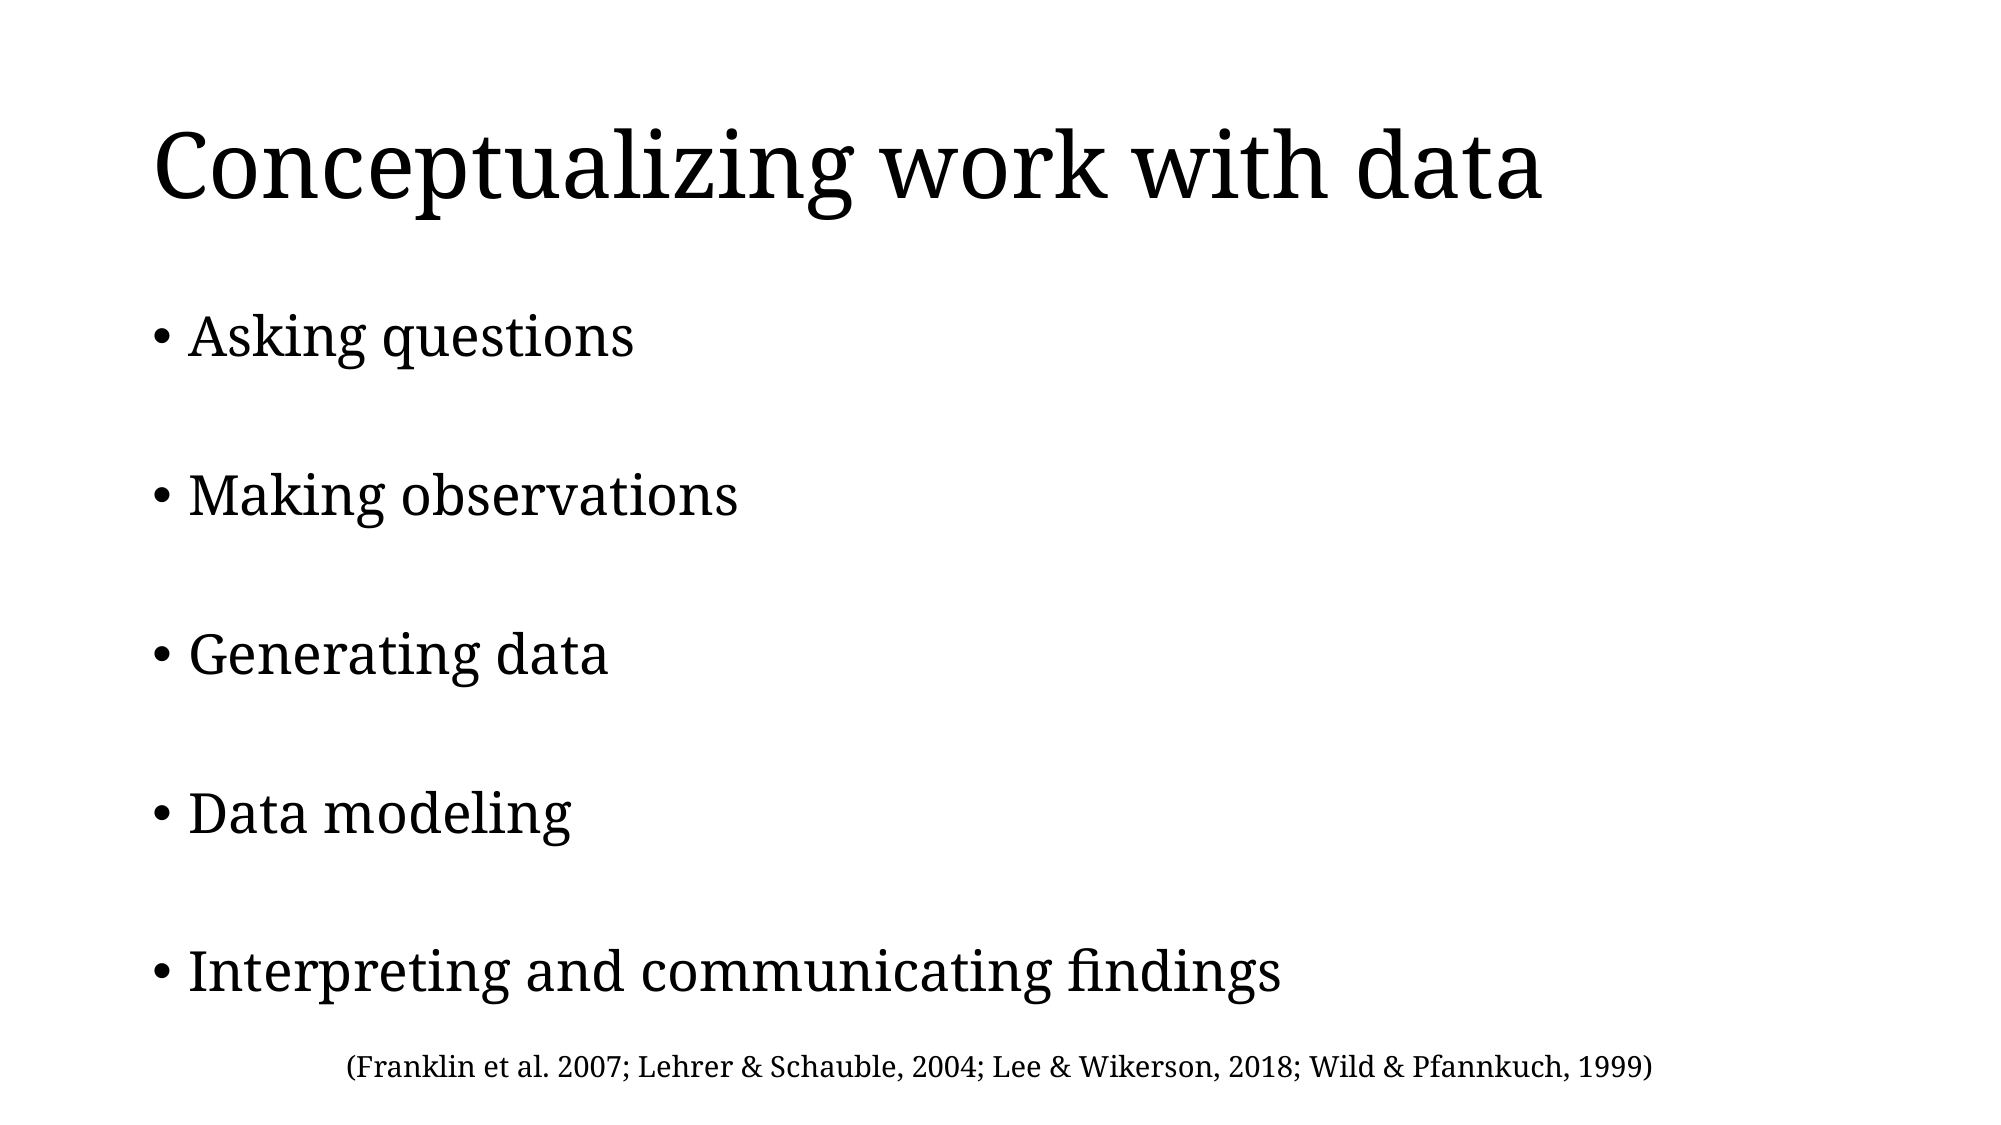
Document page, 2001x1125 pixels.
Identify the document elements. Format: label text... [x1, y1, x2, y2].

list Asking questions Making observations Generating data Data modeling Interpreting and communicating findings [137, 299, 1863, 1014]
text_box (Franklin et al. 2007; Lehrer & Schauble, 2004; Lee & Wikerson, 2018; Wild & Pfannkuch, 1999) [144, 1040, 1856, 1091]
title Conceptualizing work with data [137, 59, 1863, 278]
